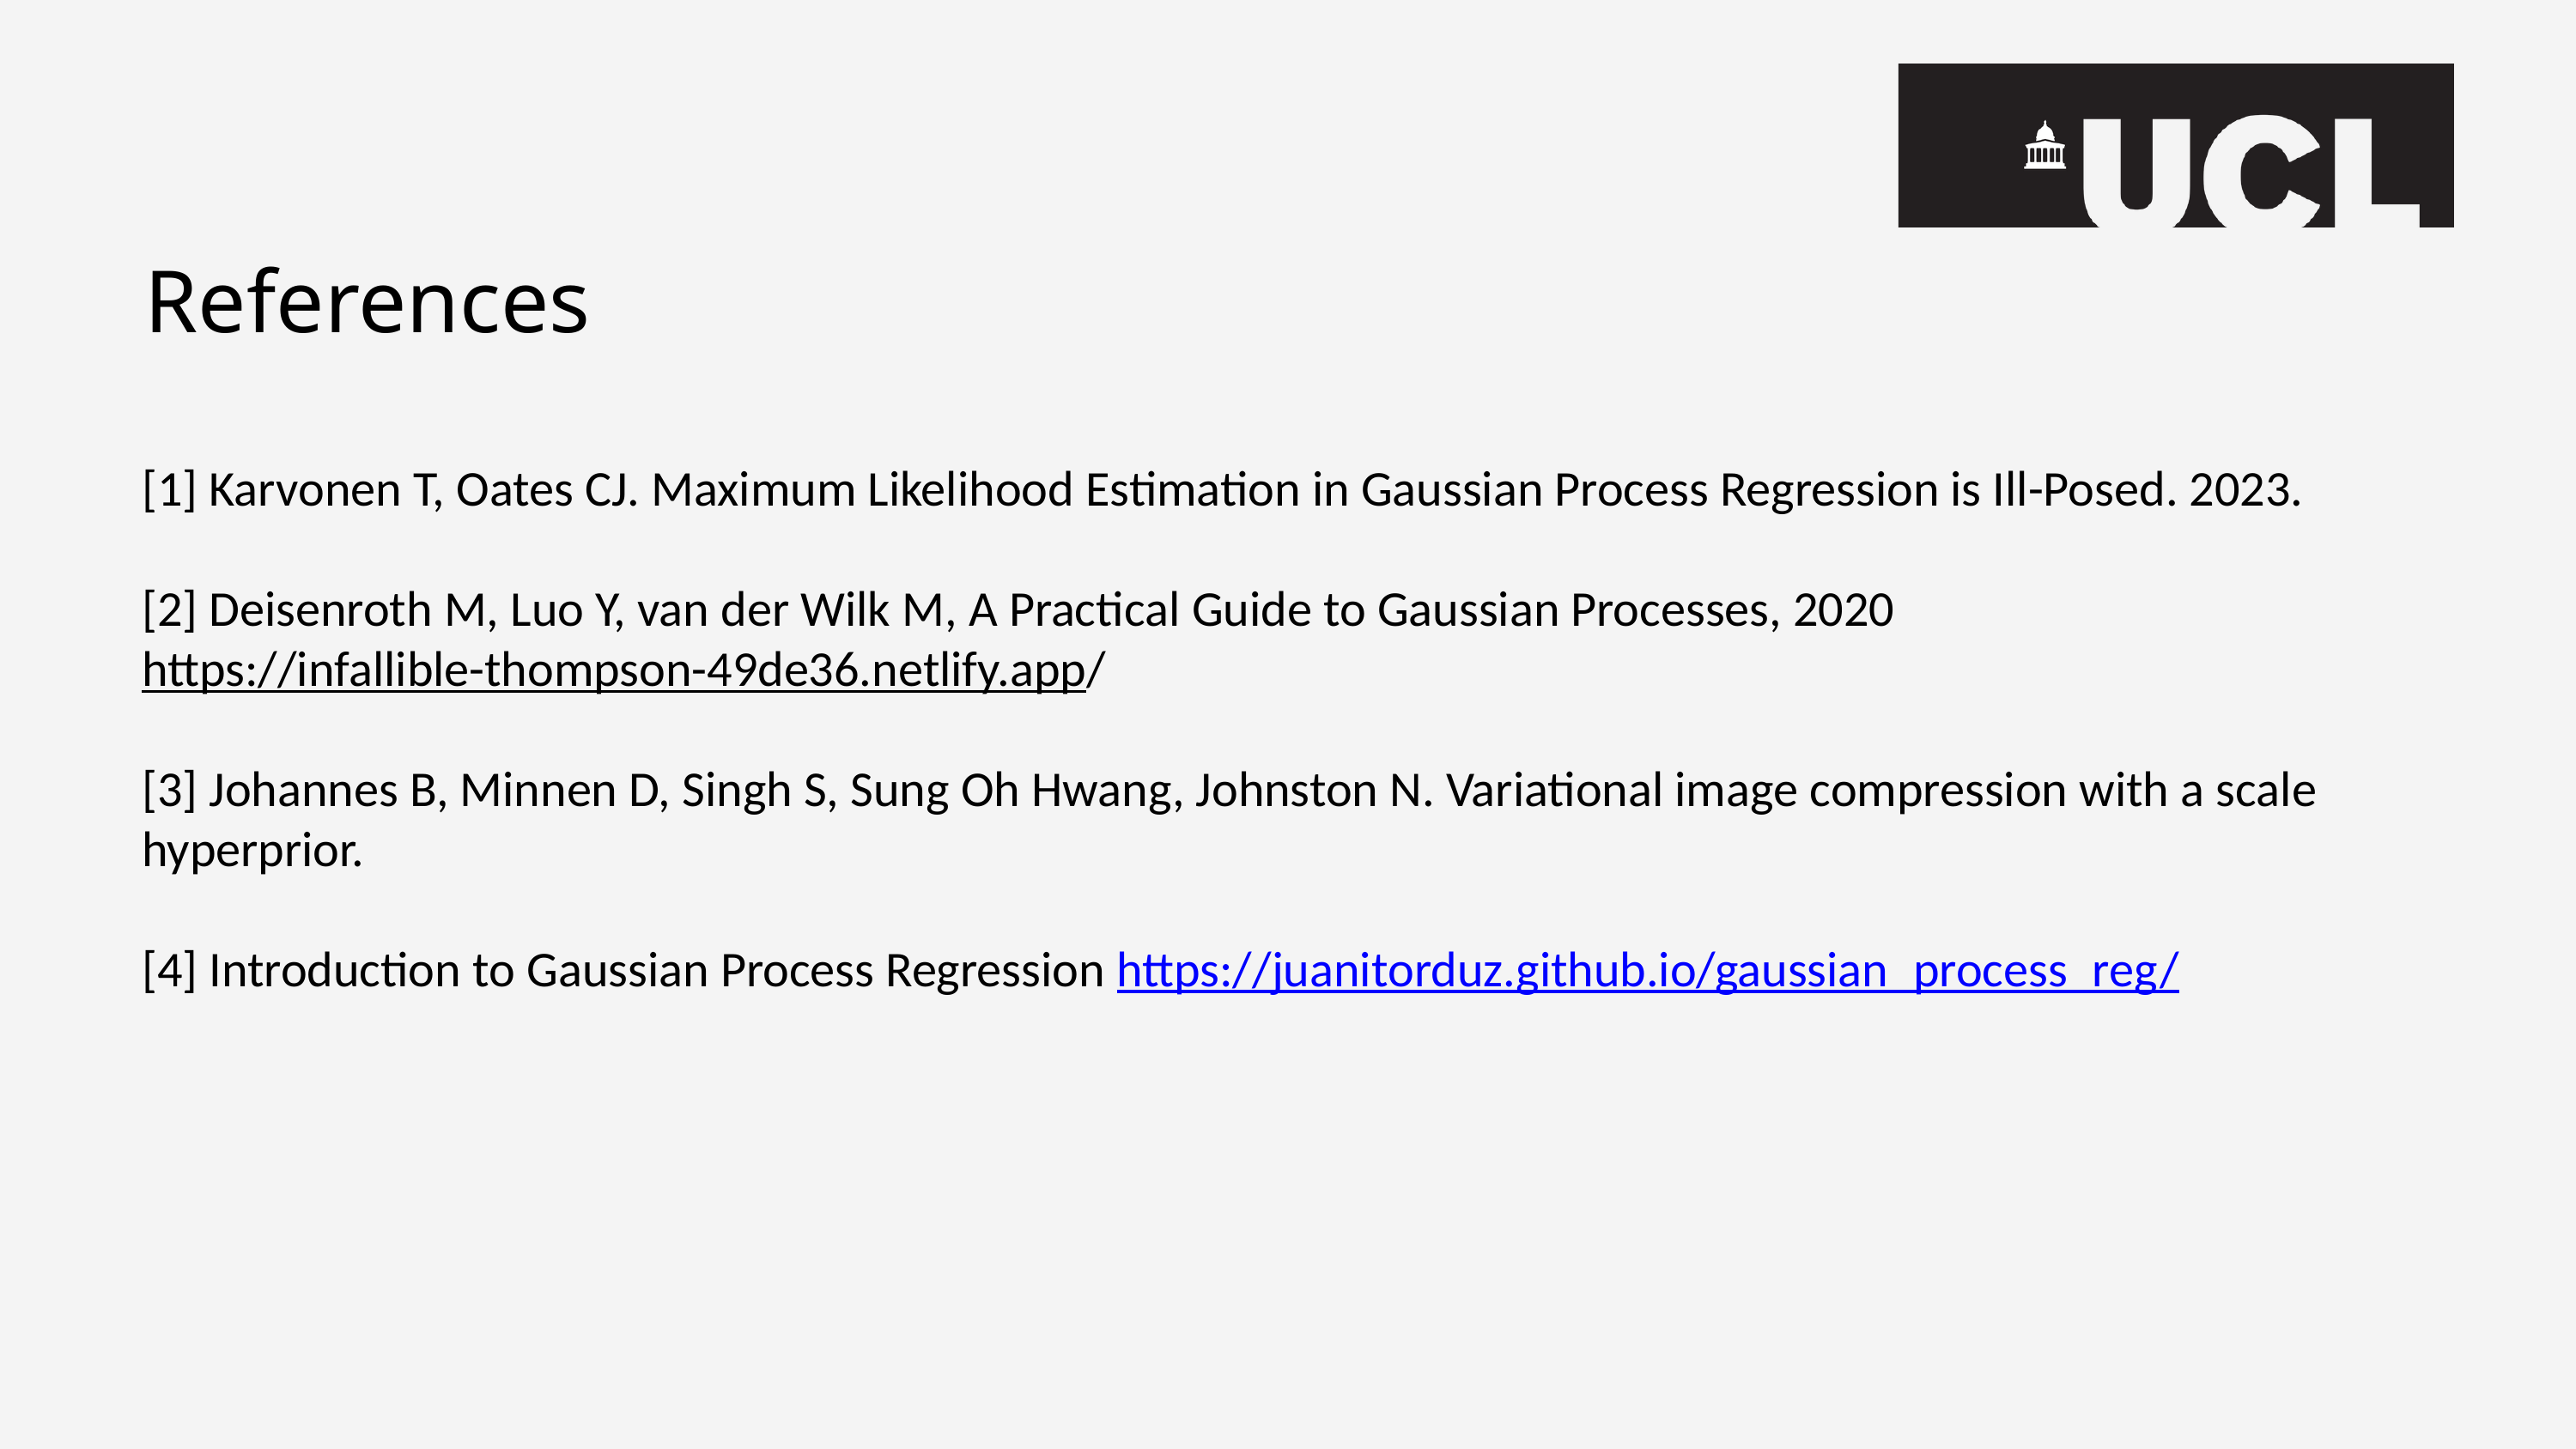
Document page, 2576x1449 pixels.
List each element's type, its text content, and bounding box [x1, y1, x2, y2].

text_box [1] Karvonen T, Oates CJ. Maximum Likelihood Estimation in Gaussian Process Regression is Ill-Posed. 2023. [2] Deisenroth M, Luo Y, van der Wilk M, A Practical Guide to Gaussian Processes, 2020 https://infallible-thompson-49de36.netlify.app/ [3] Johannes B, Minnen D, Singh S, Sung Oh Hwang, Johnston N. Variational image compression with a scale hyperprior. [4] Introduction to Gaussian Process Regression https://juanitorduz.github.io/gaussian_process_reg/ [129, 449, 2473, 1042]
text_box [1898, 64, 2454, 227]
text_box References [144, 246, 1899, 350]
